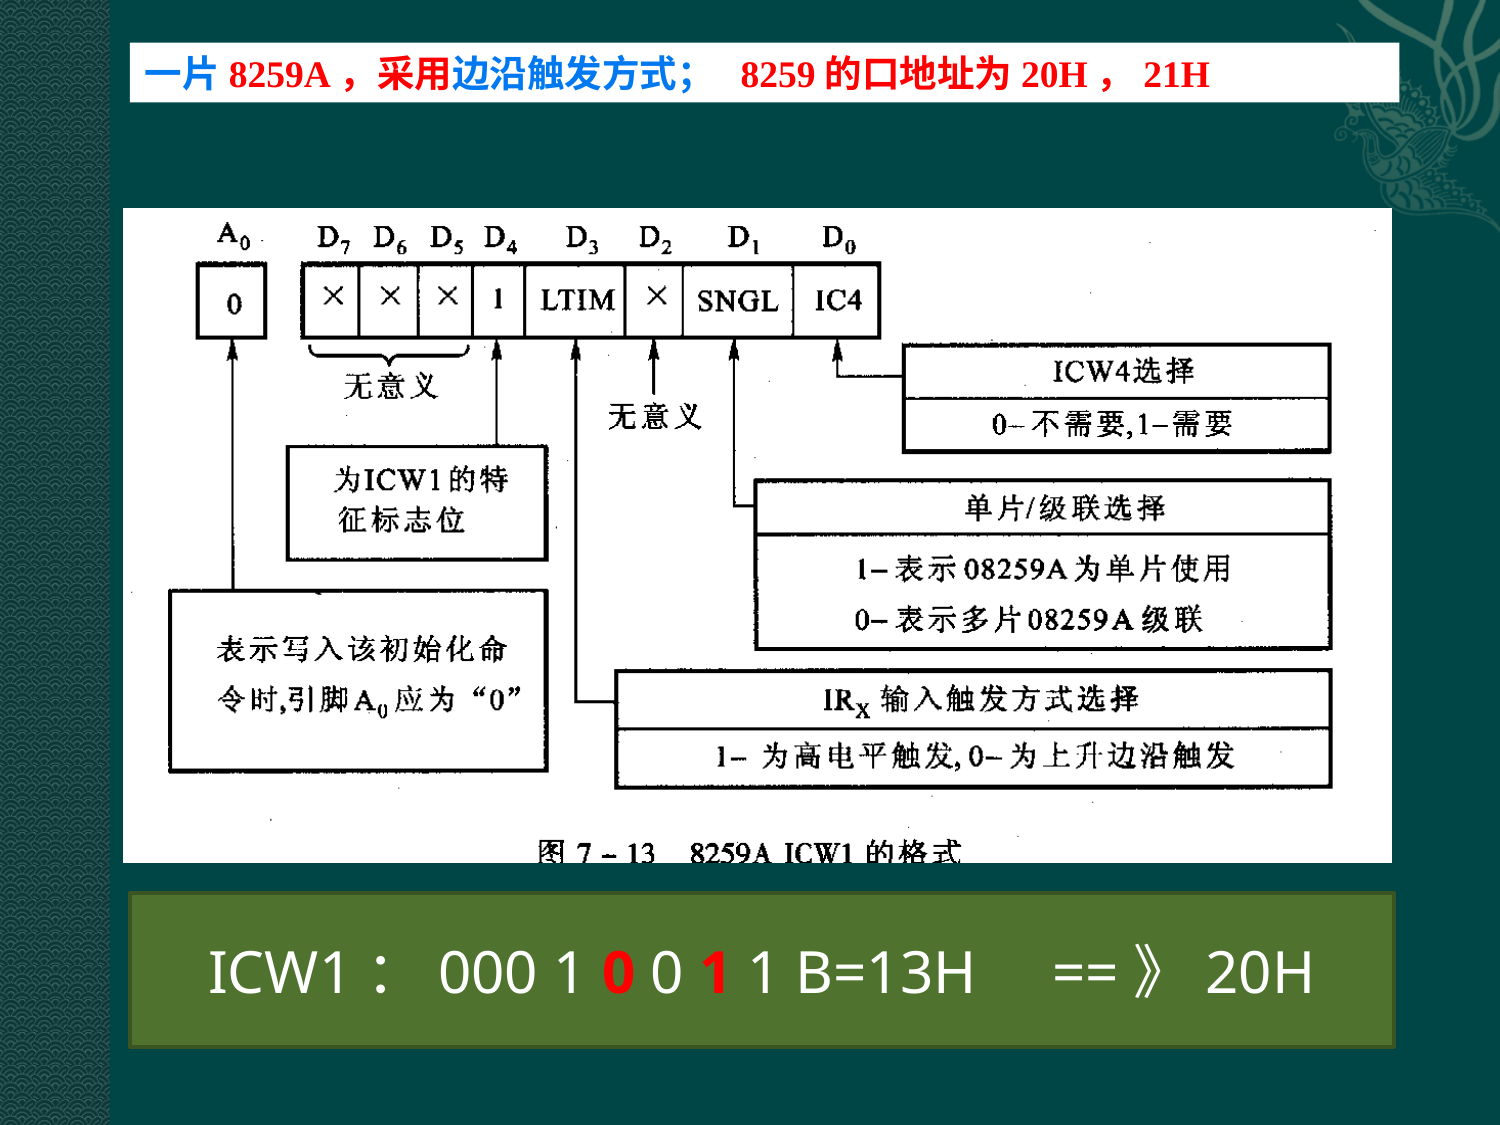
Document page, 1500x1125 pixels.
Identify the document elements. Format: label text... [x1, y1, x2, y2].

text_box ICW1：000 1 0 0 1 1 B=13H ==》20H [128, 891, 1396, 1049]
text_box 一片8259A，采用边沿触发方式； 8259的口地址为20H，21H [129, 42, 1400, 103]
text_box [123, 207, 1393, 863]
picture [0, 0, 110, 1125]
